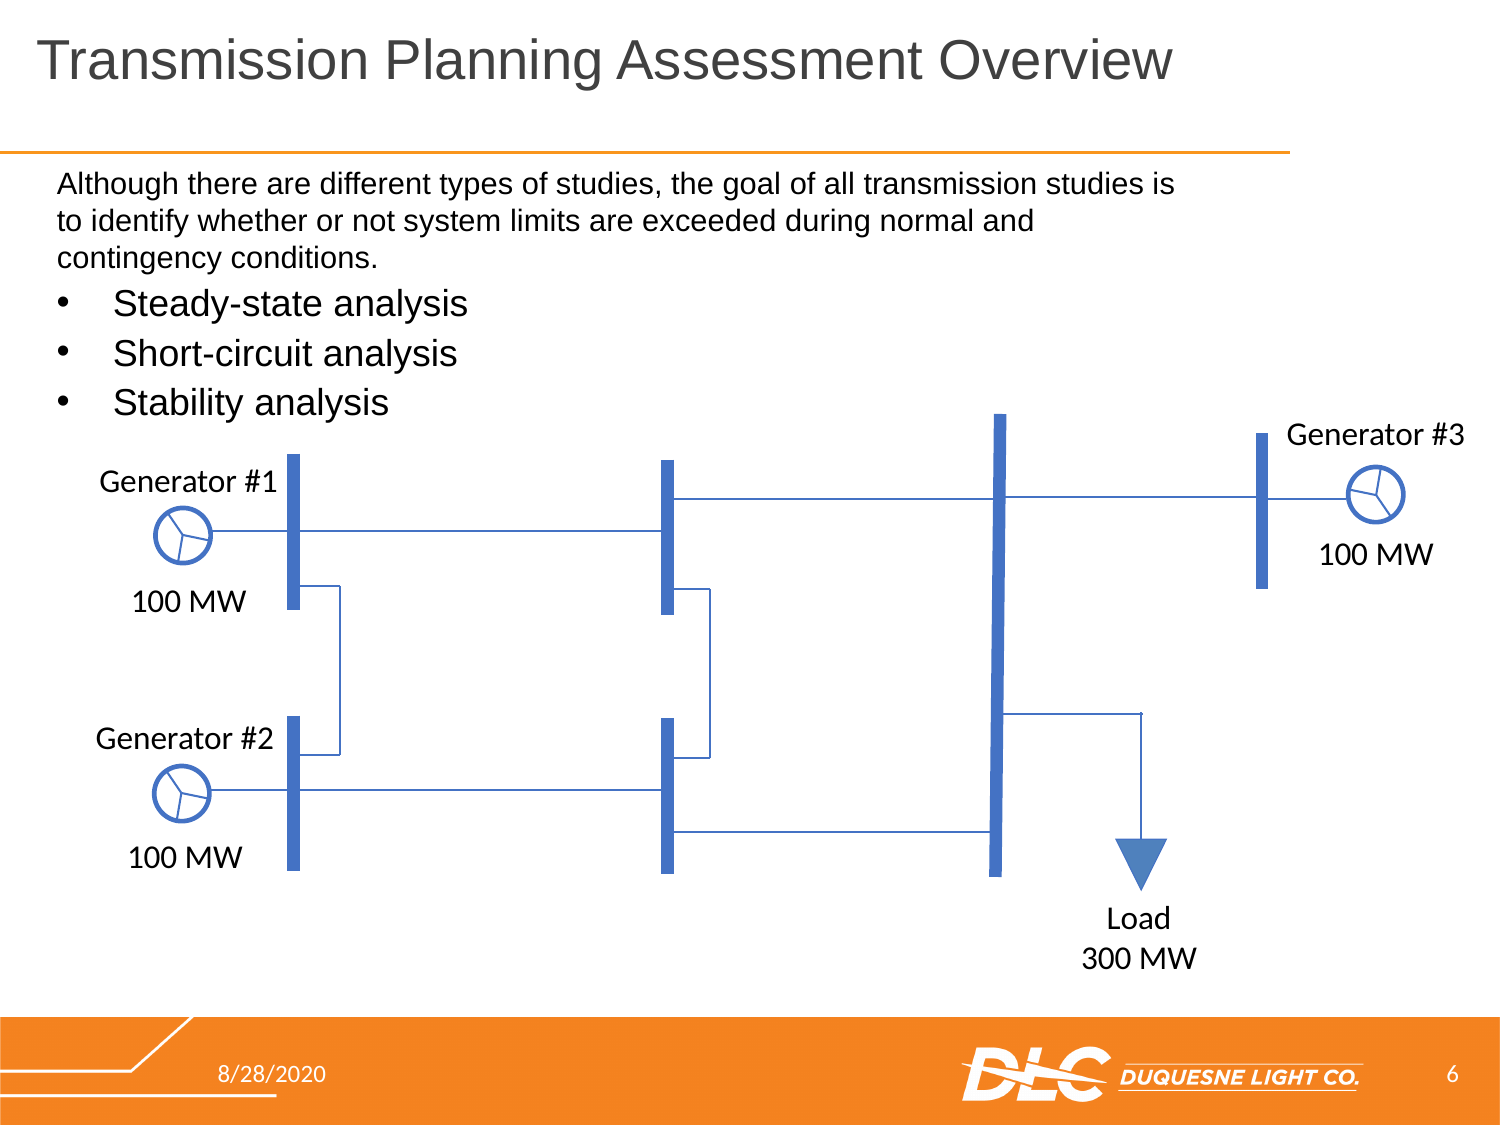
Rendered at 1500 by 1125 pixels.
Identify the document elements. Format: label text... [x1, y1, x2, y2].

text_box Steady-state analysis Short-circuit analysis Stability analysis [41, 395, 792, 430]
text_box Although there are different types of studies, the goal of all transmission studies is to identify whether or not system limits are exceeded during normal and contingency conditions. [41, 155, 1205, 395]
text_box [155, 507, 211, 564]
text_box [995, 413, 1001, 877]
title Transmission Planning Assessment Overview [21, 12, 1388, 110]
picture [0, 1017, 1500, 1125]
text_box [154, 765, 210, 822]
text_box Generator #3 100 MW [1243, 413, 1500, 571]
text_box [1115, 838, 1168, 858]
text_box Load 300 MW [1035, 858, 1243, 1015]
slide_number 6 [1408, 1042, 1475, 1103]
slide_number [103, 1042, 441, 1103]
text_box Generator #1 100 MW [56, 460, 321, 618]
text_box Generator #2 100 MW [52, 717, 318, 875]
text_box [1263, 466, 1404, 523]
